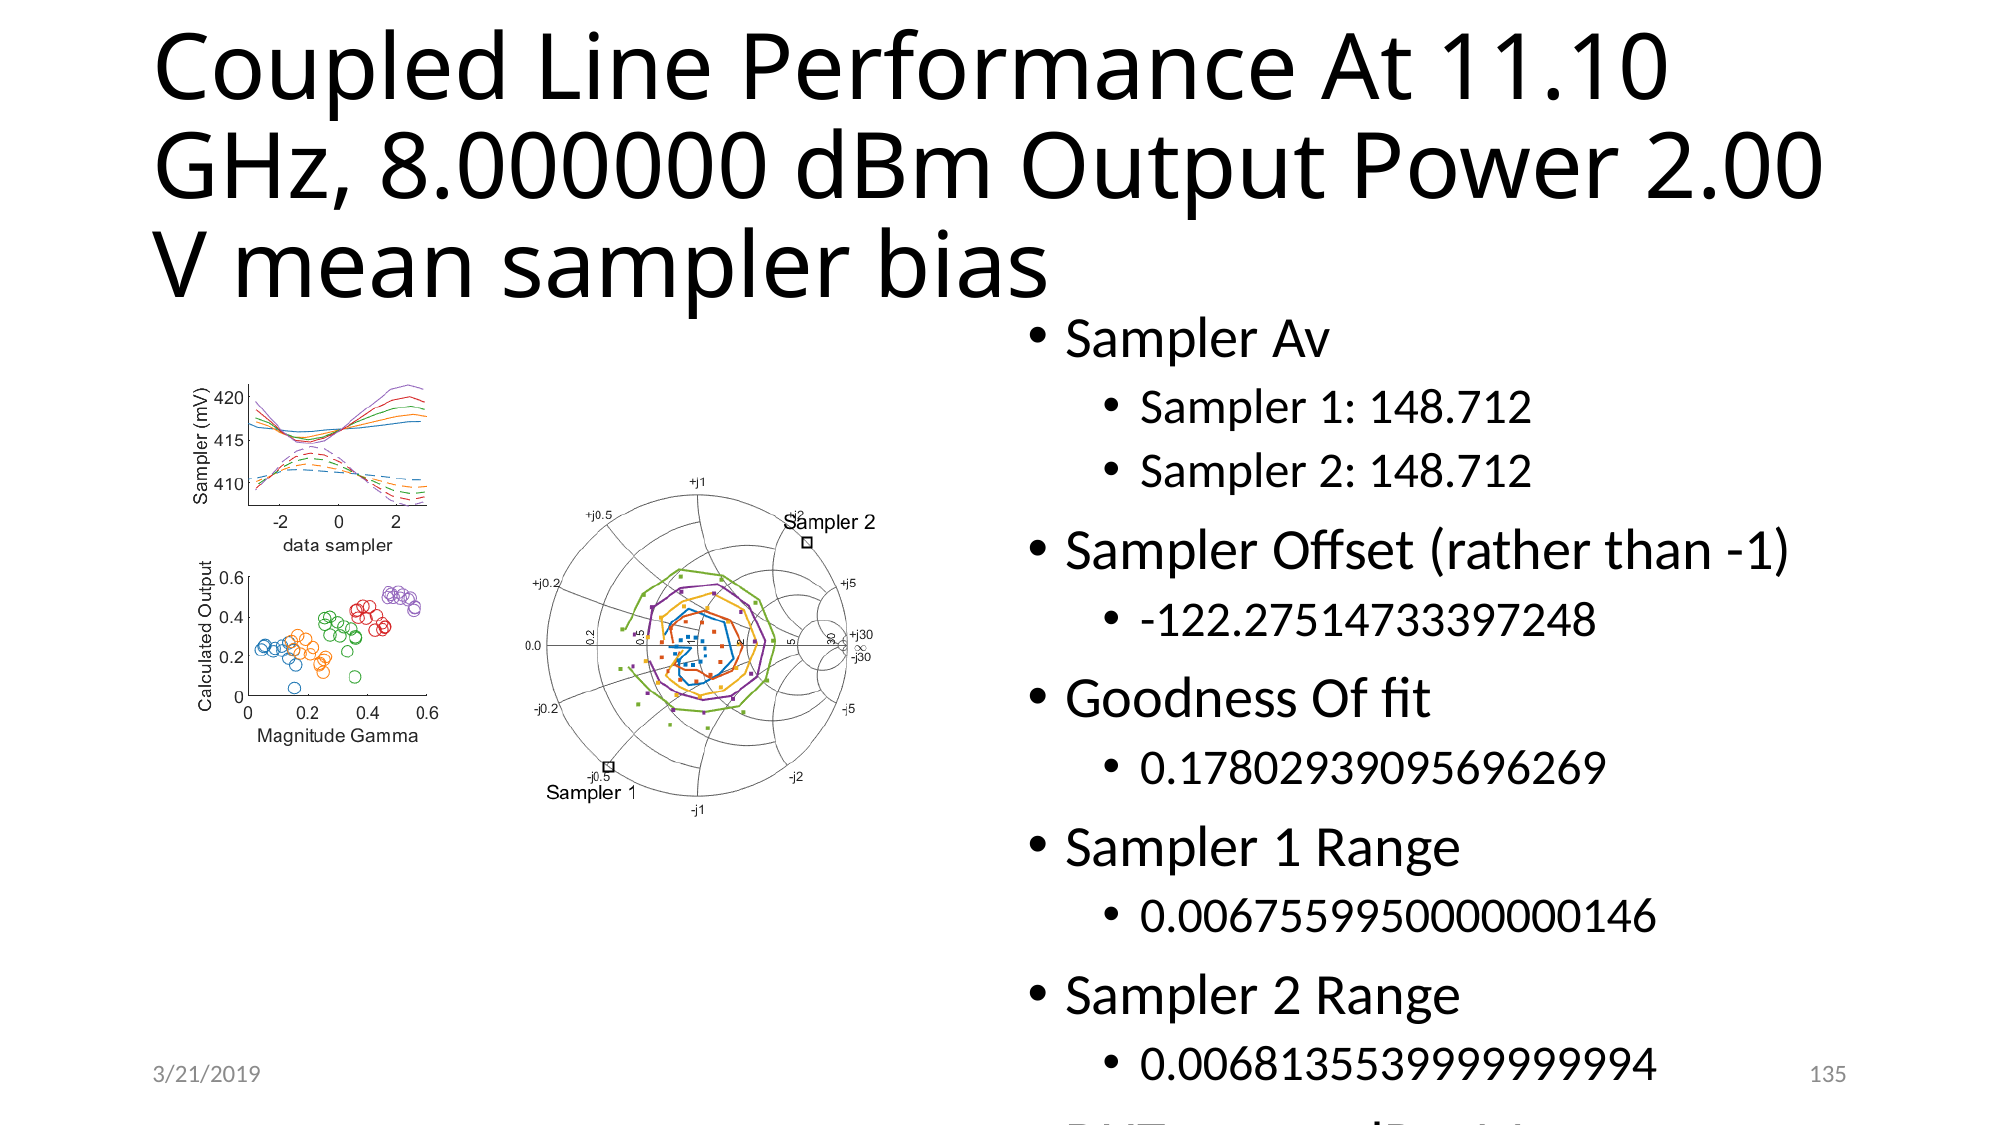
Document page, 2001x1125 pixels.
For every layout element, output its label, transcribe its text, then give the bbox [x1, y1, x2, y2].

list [137, 337, 988, 975]
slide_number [137, 1042, 588, 1103]
title Coupled Line Performance At 11.10 GHz, 8.000000 dBm Output Power 2.00 V mean sampler bias [137, 59, 1863, 278]
list Sampler Av Sampler 1: 148.712 Sampler 2: 148.712 Sampler Offset (rather than -1) -122.27514733397248 Goodness Of fit 0.17802939095696269 Sampler 1 Range 0.0067559950000000146 Sampler 2 Range 0.0068135539999999994 DUT output dBm Mean 8.0401273553601786 DUT input dBm Mean 8.5268670043472383 RMS Error 0.098776601535959199 [1012, 299, 1863, 1014]
footer [662, 1042, 1338, 1103]
slide_number ‹#› [1412, 1042, 1863, 1103]
